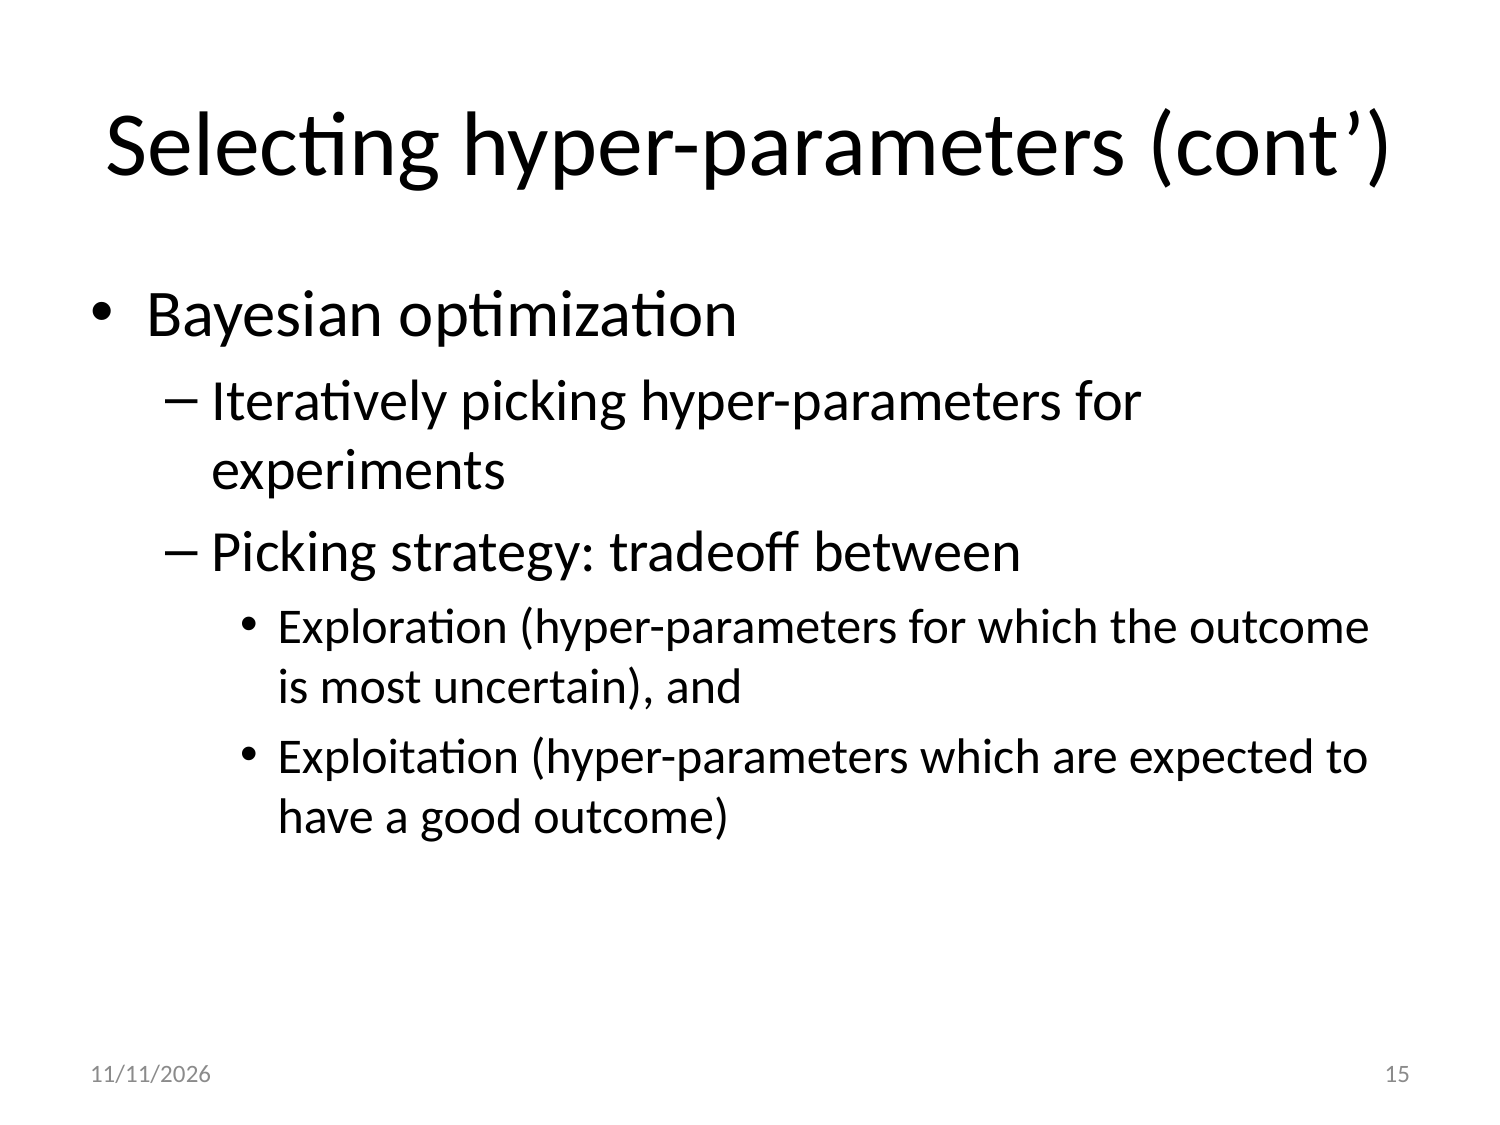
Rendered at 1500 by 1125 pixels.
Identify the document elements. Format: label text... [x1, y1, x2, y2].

title Selecting hyper-parameters (cont’) [75, 45, 1425, 233]
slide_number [75, 1042, 425, 1103]
list Bayesian optimization Iteratively picking hyper-parameters for experiments Picking strategy: tradeoff between Exploration (hyper-parameters for which the outcome is most uncertain), and Exploitation (hyper-parameters which are expected to have a good outcome) [75, 262, 1425, 1005]
slide_number 15 [1074, 1042, 1425, 1103]
